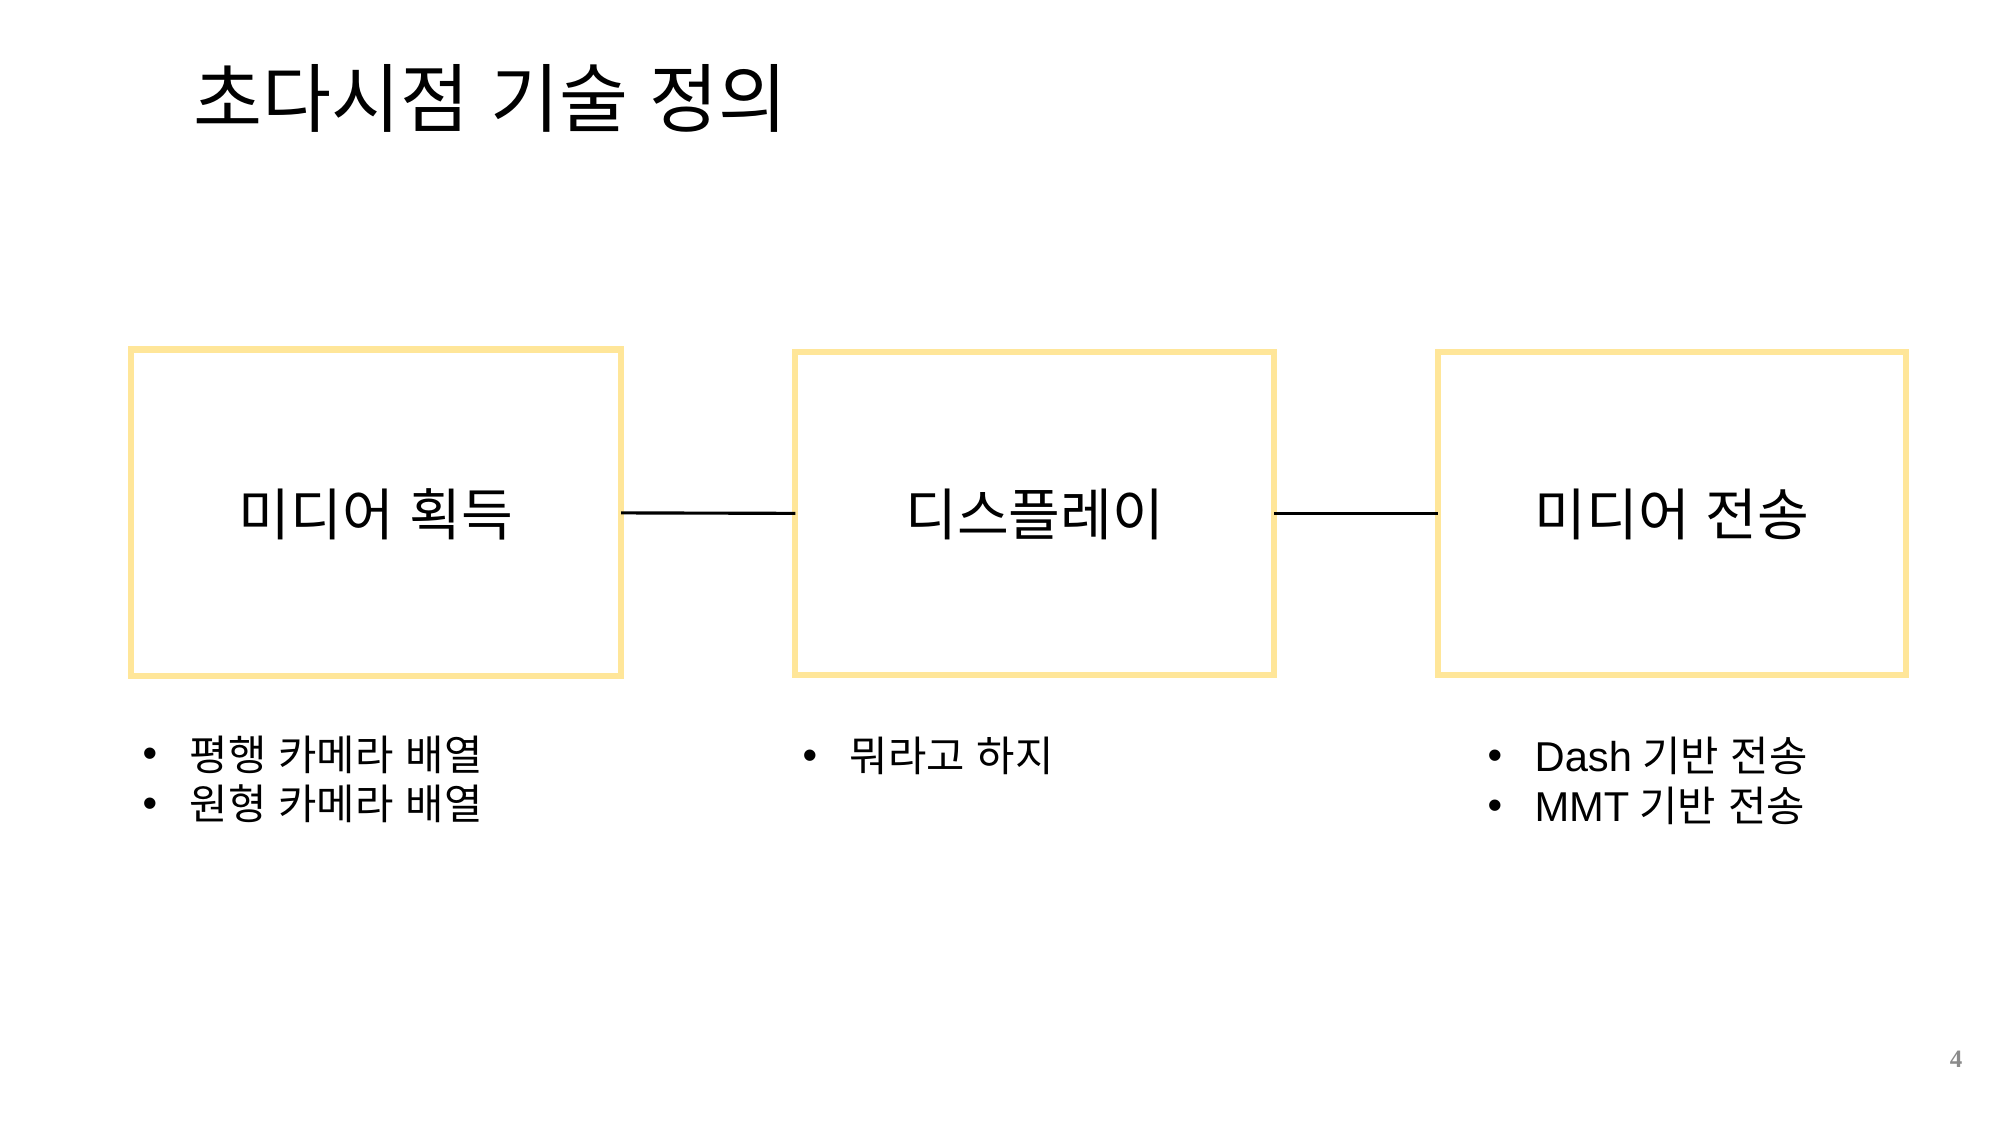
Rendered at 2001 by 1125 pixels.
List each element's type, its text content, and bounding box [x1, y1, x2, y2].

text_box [65, 349, 1907, 886]
slide_number 4 [1527, 1028, 1978, 1088]
title 초다시점 기술 정의 [178, 17, 1528, 188]
